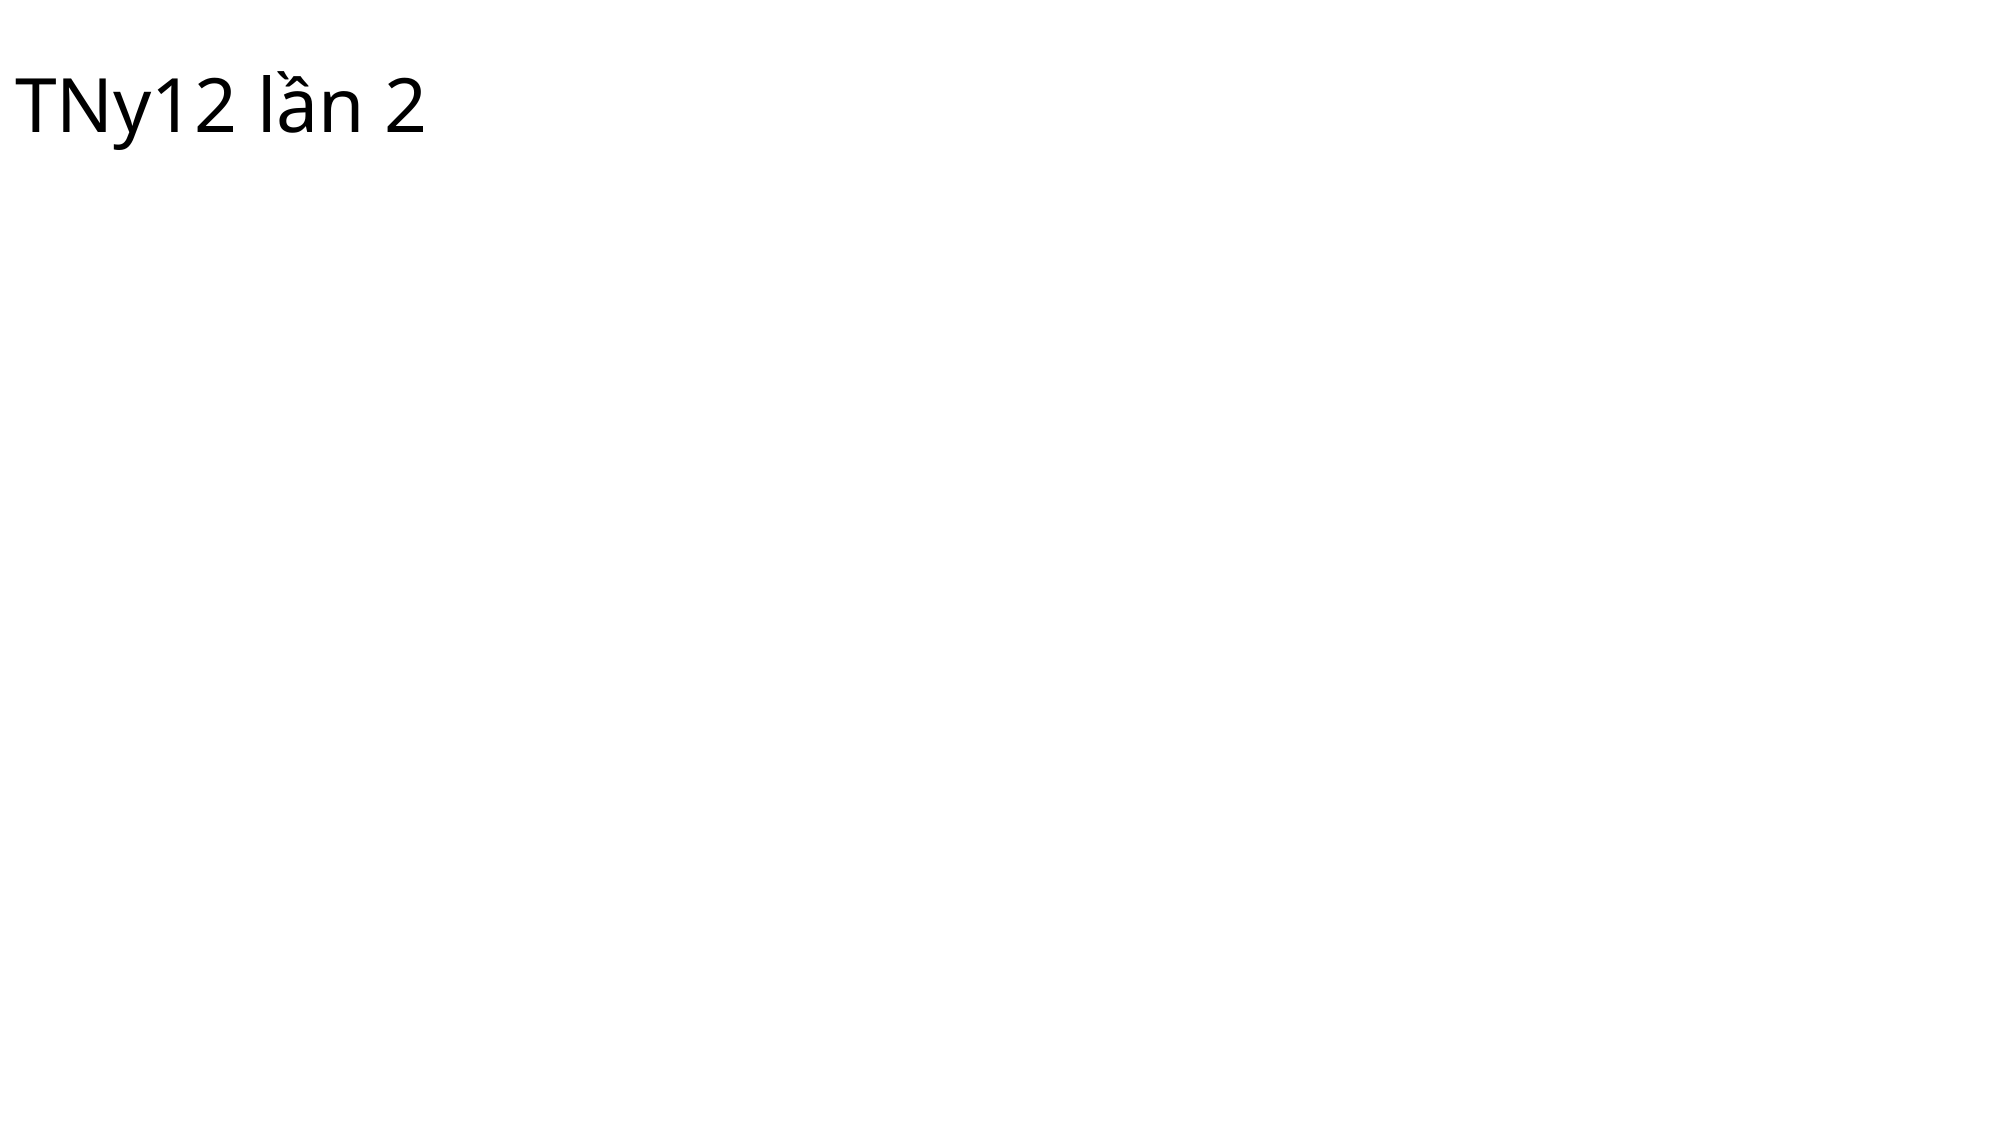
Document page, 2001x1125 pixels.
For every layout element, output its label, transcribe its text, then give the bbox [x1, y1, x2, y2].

title TNy12 lần 2 [0, 0, 1725, 218]
